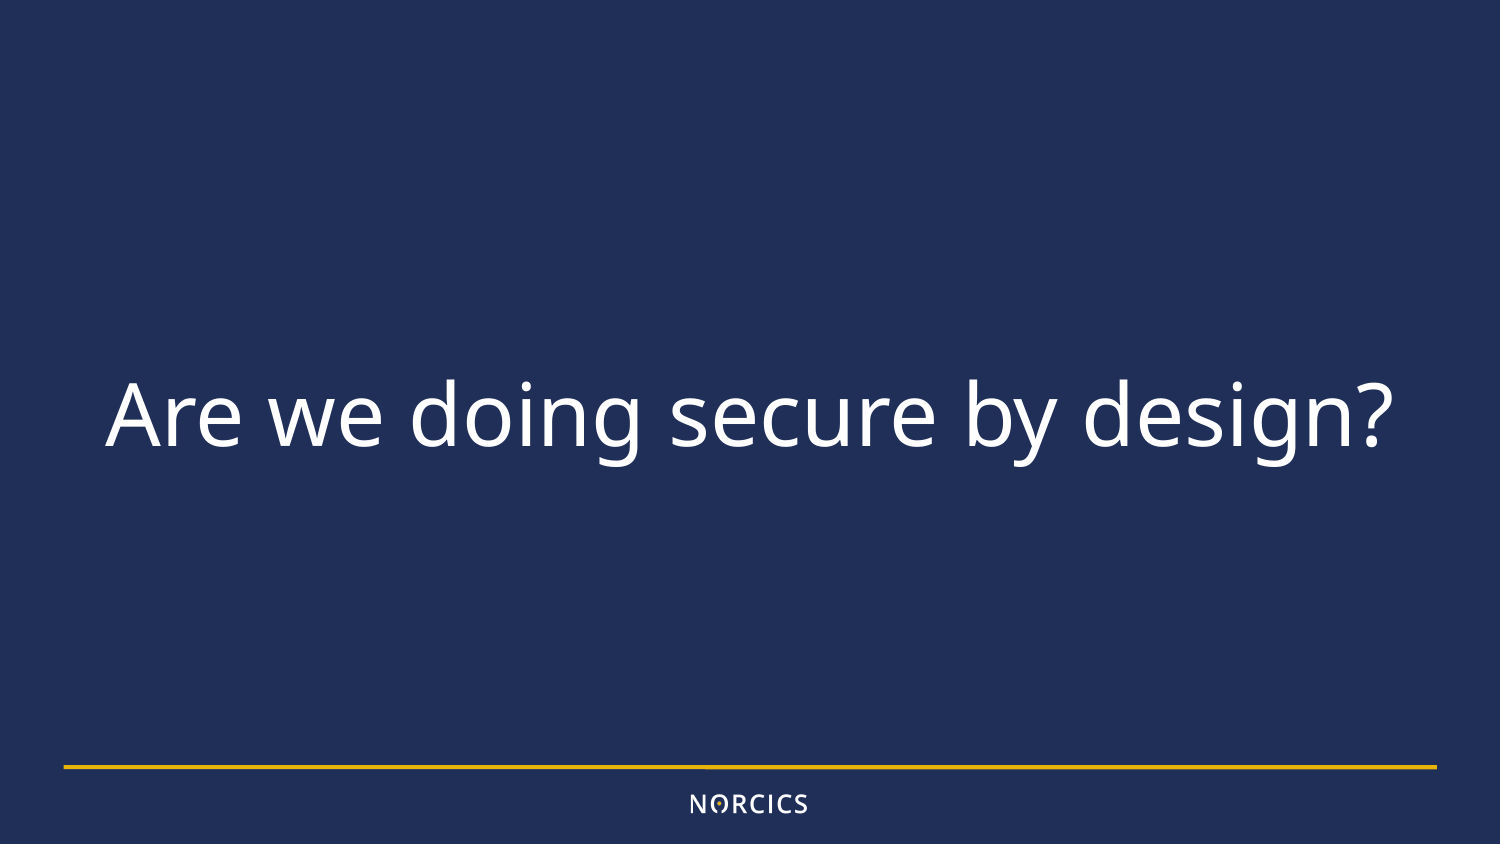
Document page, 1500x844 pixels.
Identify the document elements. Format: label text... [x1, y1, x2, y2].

picture [690, 789, 810, 818]
title Are we doing secure by design? [63, 69, 1437, 768]
